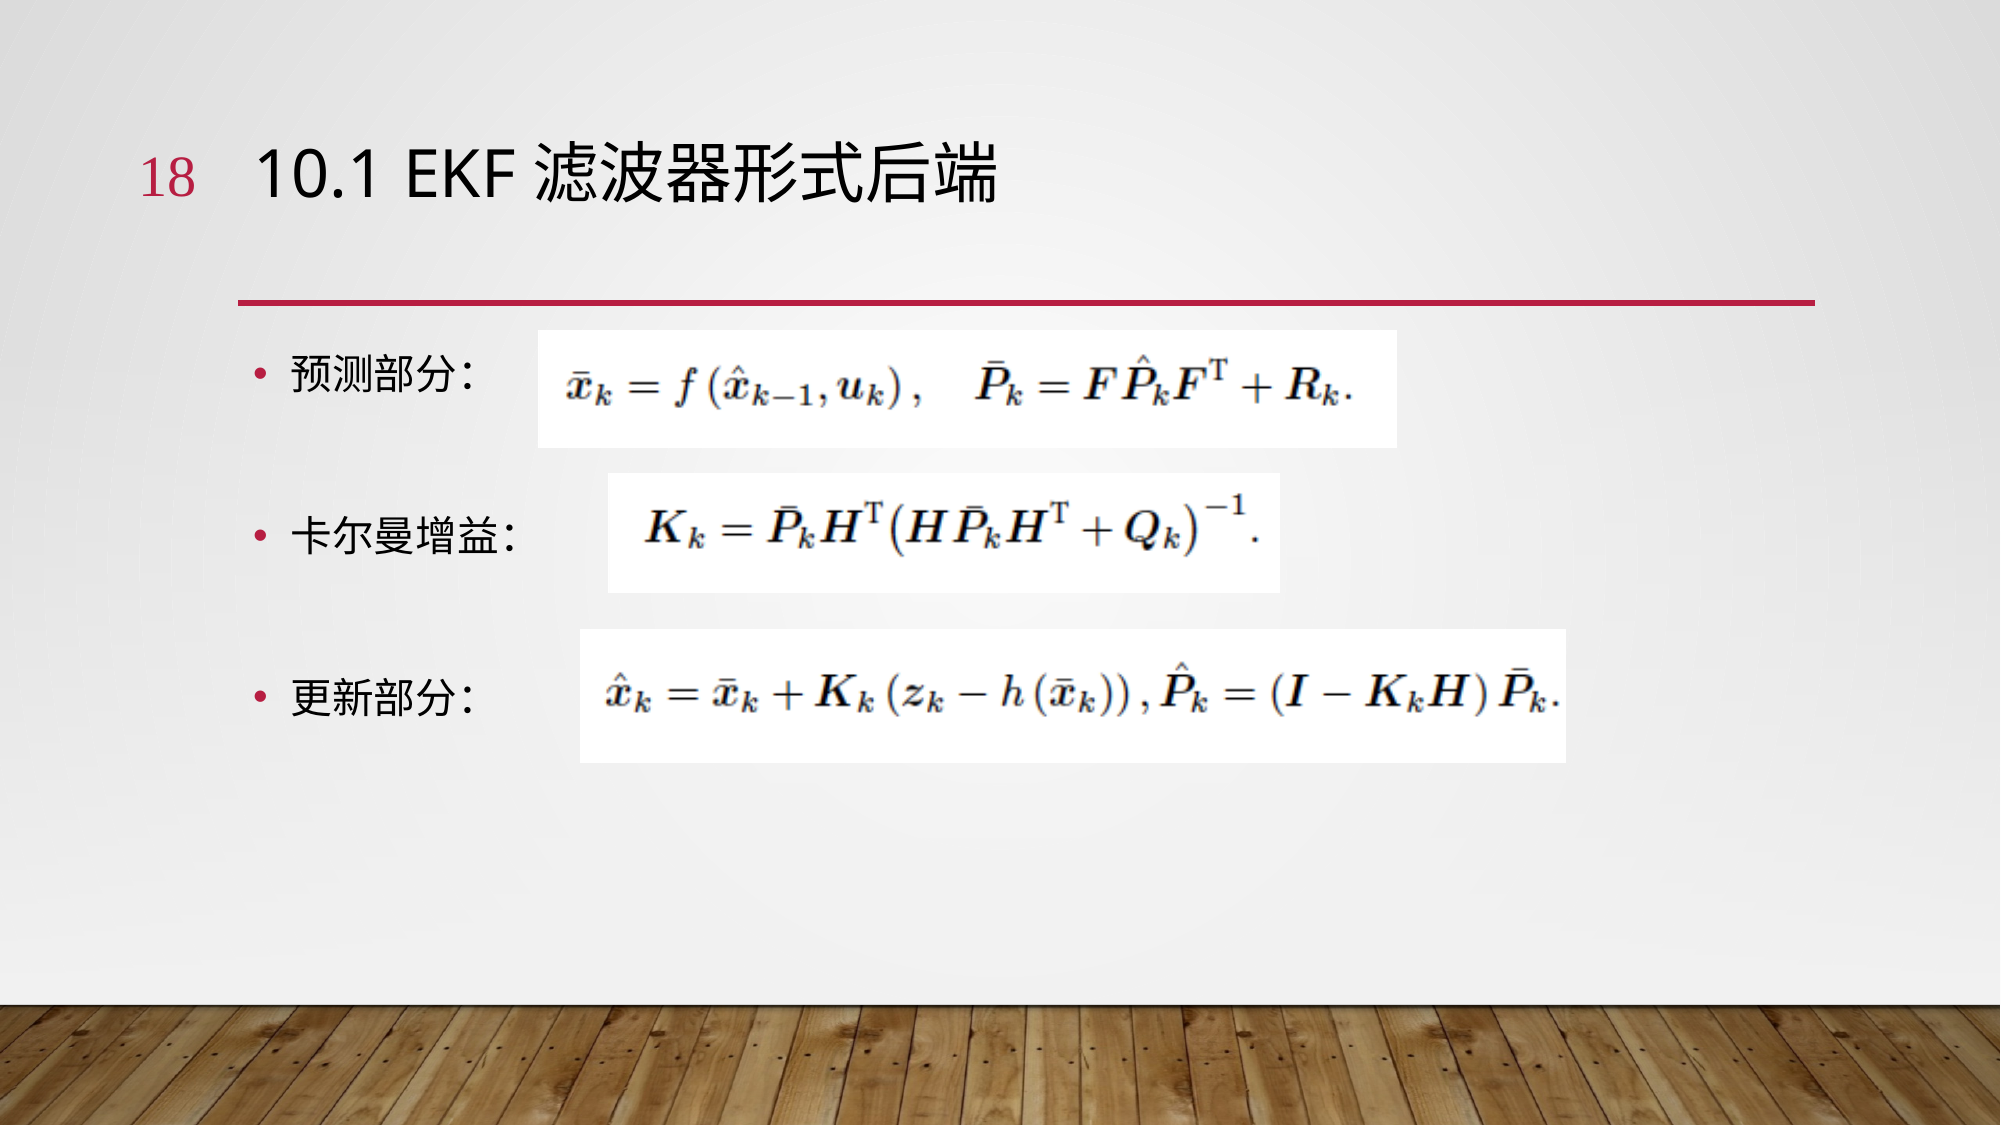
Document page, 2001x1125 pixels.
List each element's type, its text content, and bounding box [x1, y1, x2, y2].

picture [0, 1005, 2000, 1125]
list 预测部分： 卡尔曼增益： 更新部分： [238, 330, 1814, 897]
picture [580, 628, 1566, 763]
slide_number 18 [78, 131, 212, 214]
title 10.1 EKF滤波器形式后端 [238, 131, 1814, 305]
picture [537, 330, 1397, 448]
picture [608, 473, 1280, 593]
